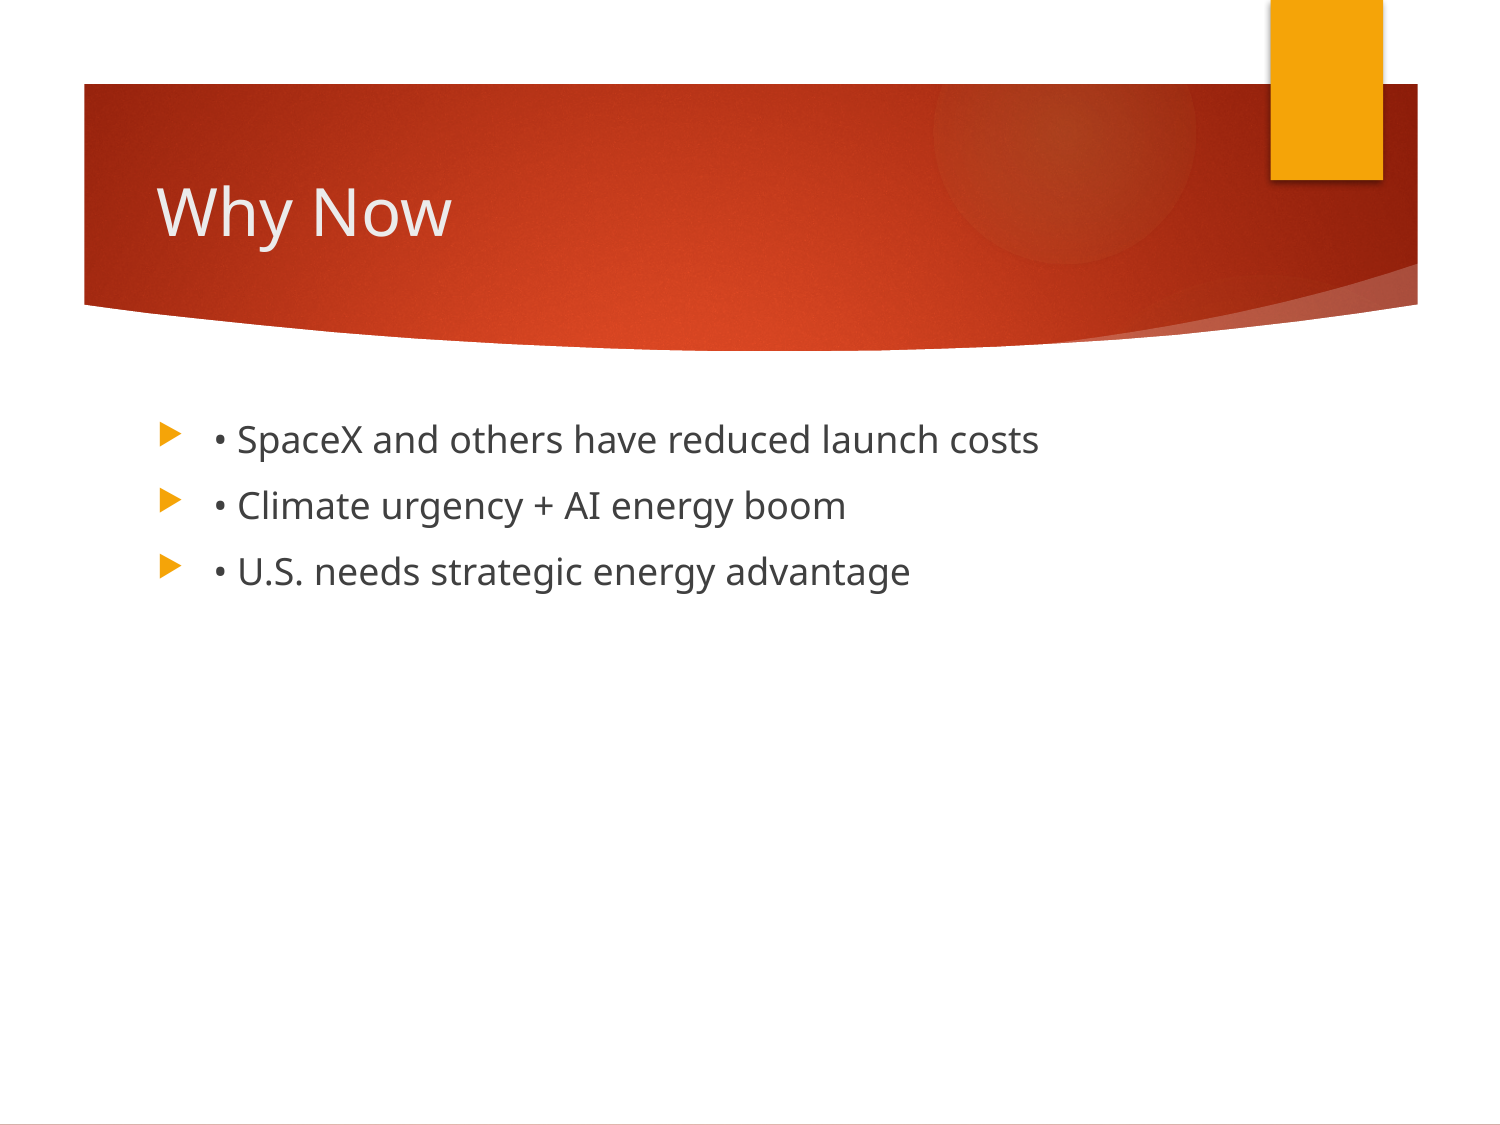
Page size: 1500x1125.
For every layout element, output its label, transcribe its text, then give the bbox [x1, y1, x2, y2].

list • SpaceX and others have reduced launch costs • Climate urgency + AI energy boom • U.S. needs strategic energy advantage [142, 408, 1183, 988]
title Why Now [141, 151, 1183, 269]
